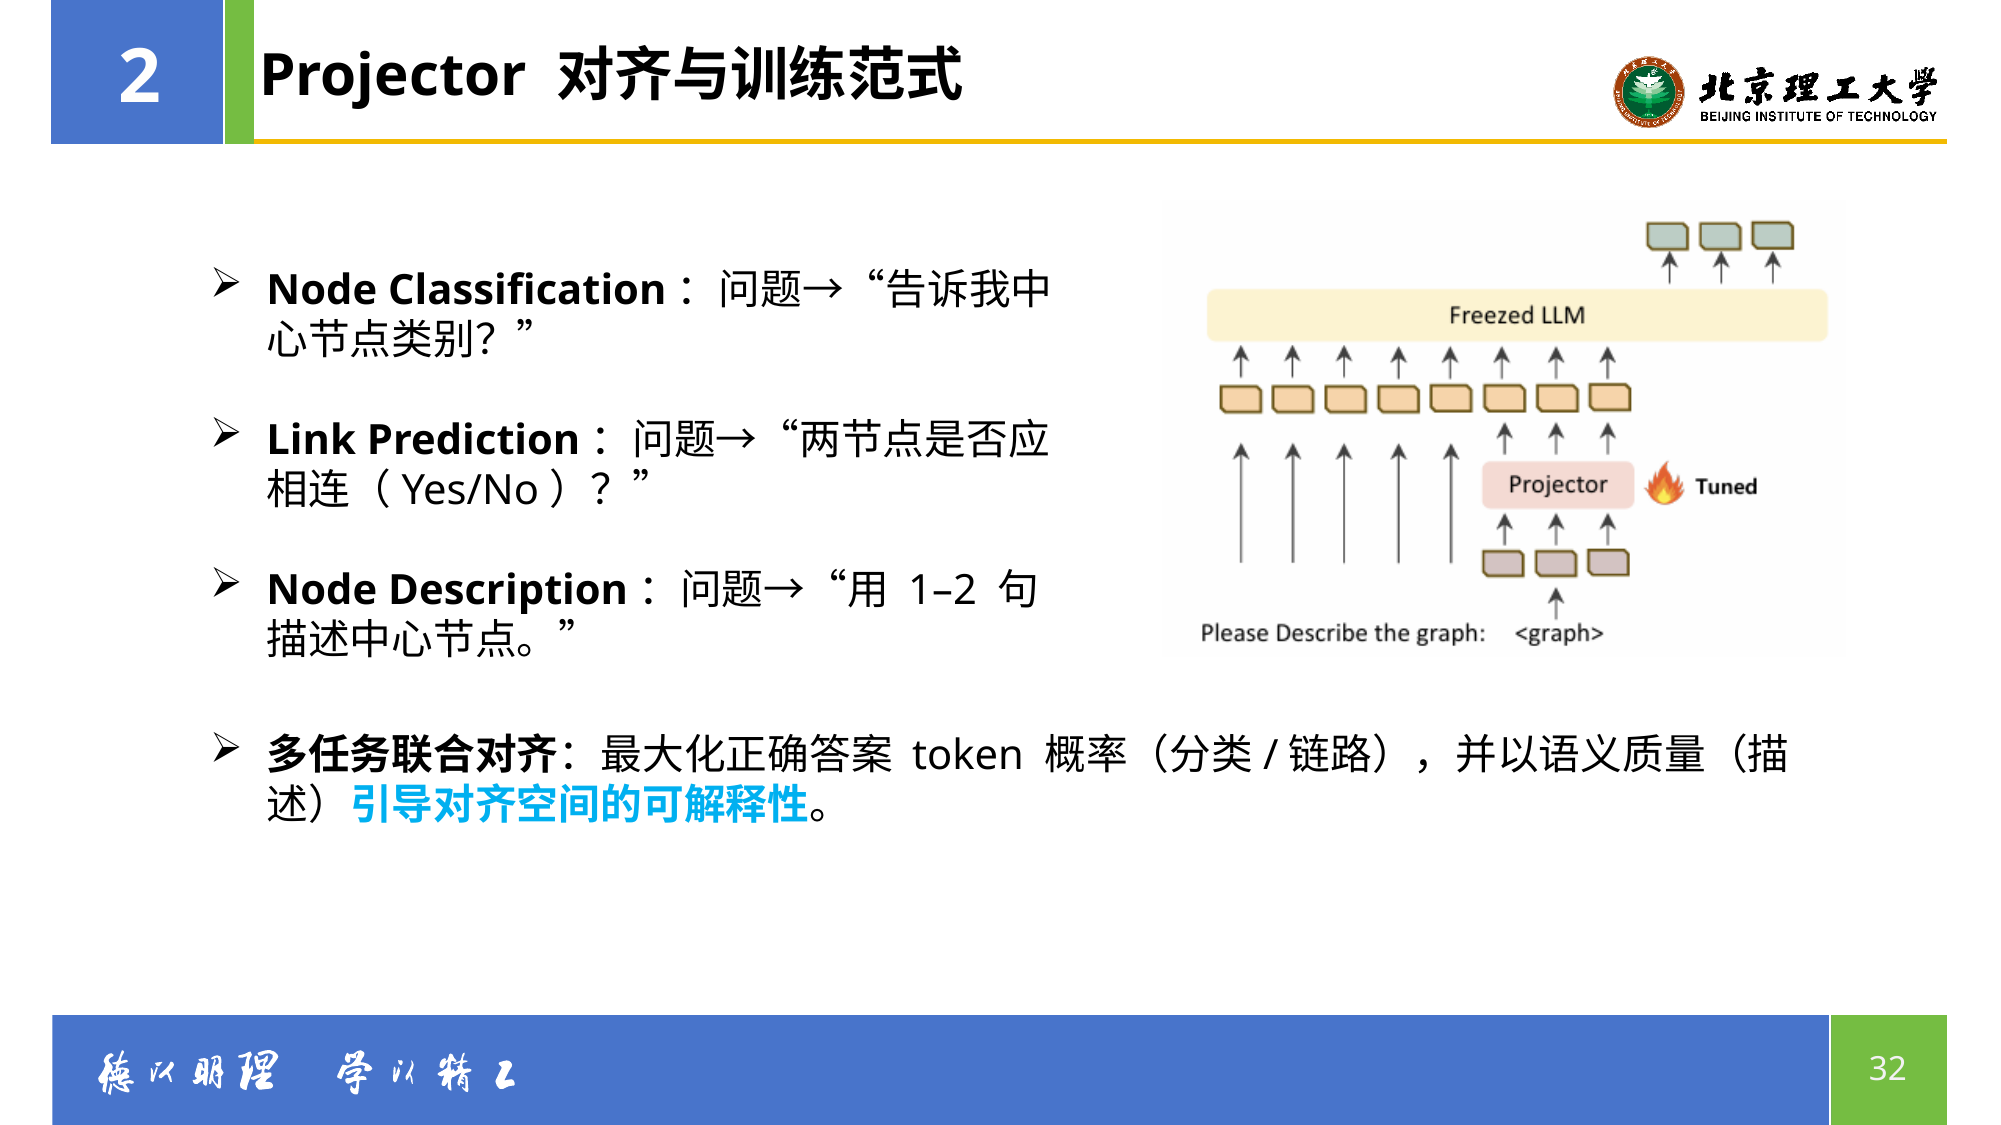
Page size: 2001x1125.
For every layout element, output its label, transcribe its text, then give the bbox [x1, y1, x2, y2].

picture [1613, 56, 1937, 128]
text_box Node Classification：问题→“告诉我中心节点类别？” Link Prediction：问题→“两节点是否应相连（Yes/No）？” Node Description：问题→“用 1–2 句描述中心节点。” [195, 255, 1075, 671]
picture [1162, 199, 1847, 658]
text_box Projector 对齐与训练范式 [244, 37, 1662, 116]
text_box 多任务联合对齐：最大化正确答案 token 概率（分类/链路），并以语义质量（描述）引导对齐空间的可解释性。 [195, 720, 1859, 936]
text_box 2 [103, 20, 226, 126]
